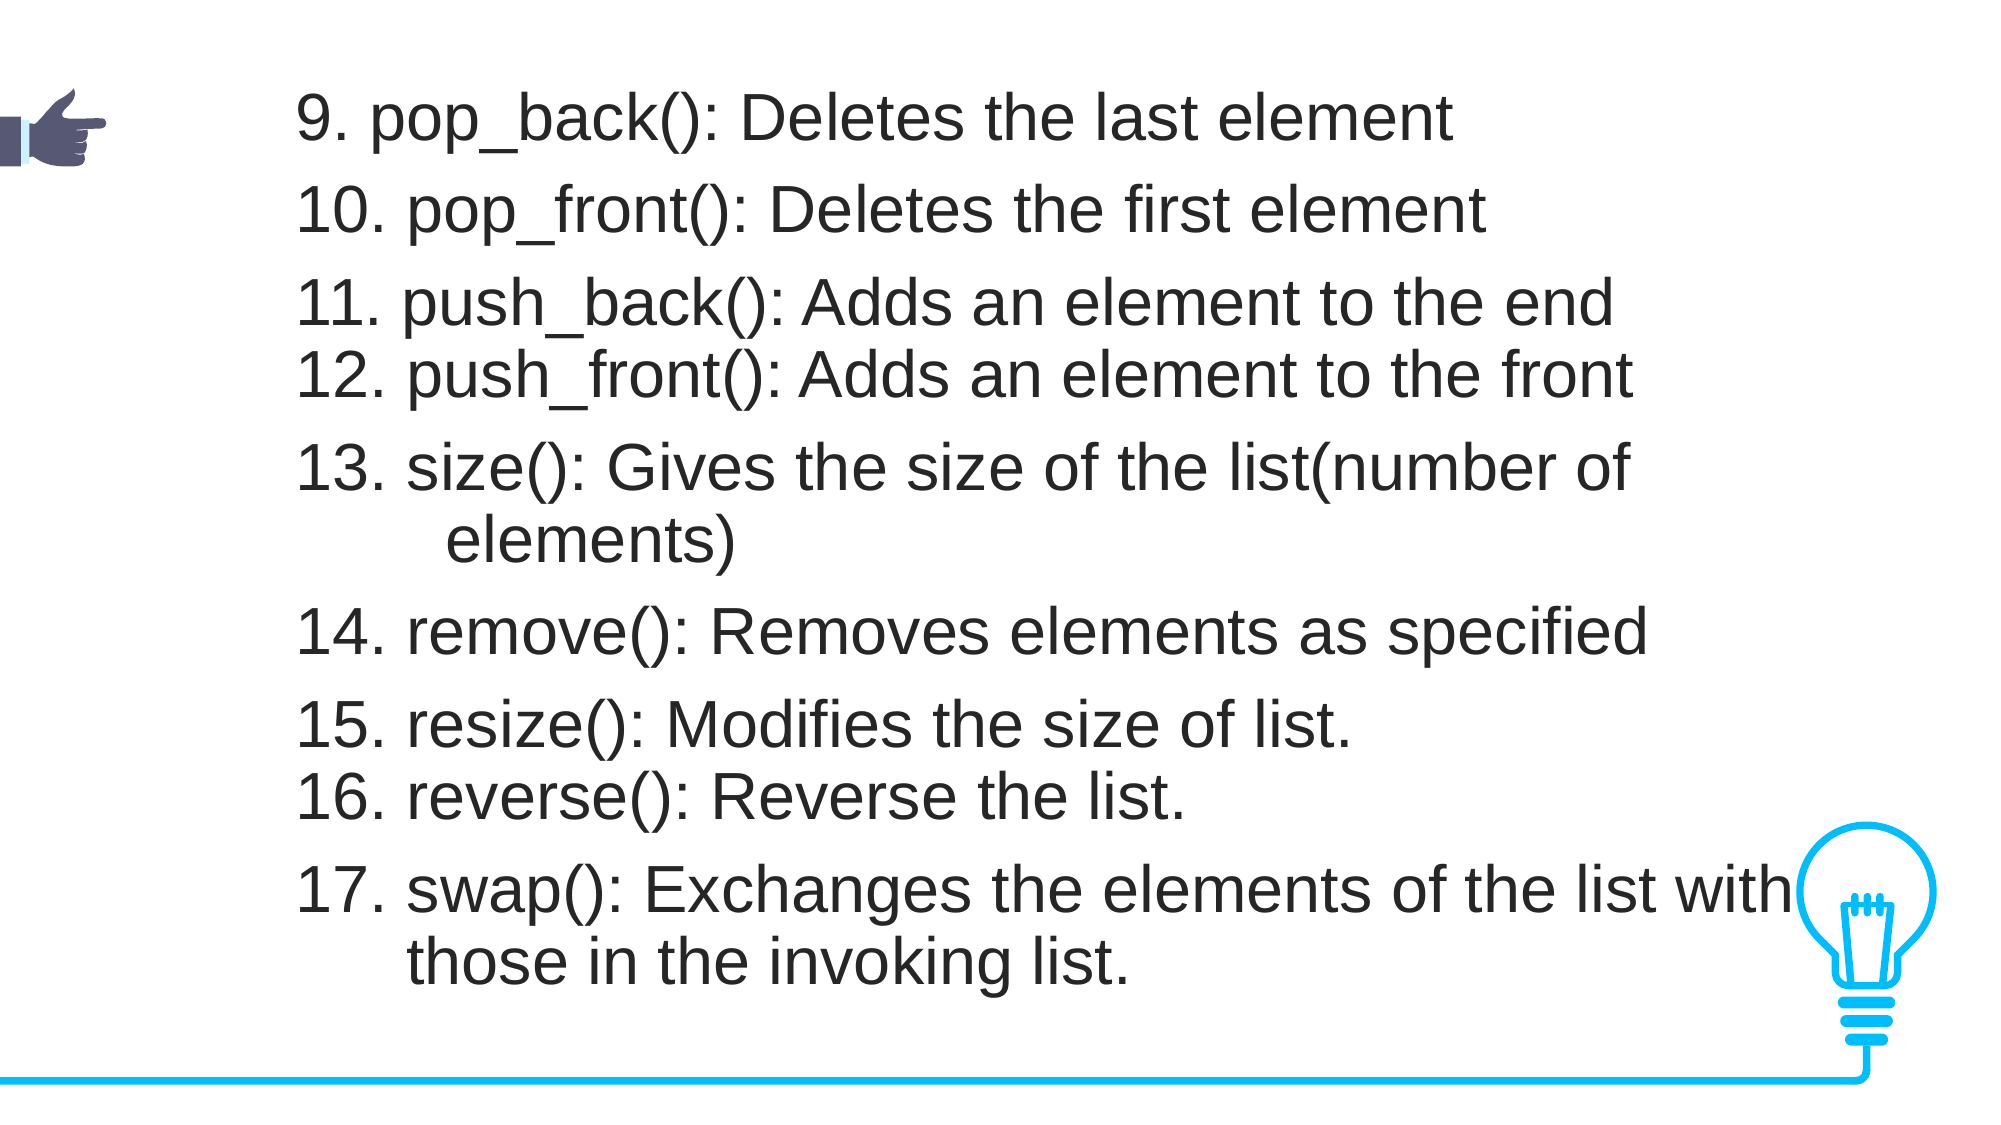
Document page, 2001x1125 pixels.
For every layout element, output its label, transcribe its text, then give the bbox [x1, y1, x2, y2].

list 9. pop_back(): Deletes the last element 10. pop_front(): Deletes the first element 11. push_back(): Adds an element to the end 12. push_front(): Adds an element to the front 13. size(): Gives the size of the list(number of elements) 14. remove(): Removes elements as specified 15. resize(): Modifies the size of list. 16. reverse(): Reverse the list. 17. swap(): Exchanges the elements of the list with those in the invoking list. [130, 46, 1927, 1035]
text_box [0, 88, 107, 167]
